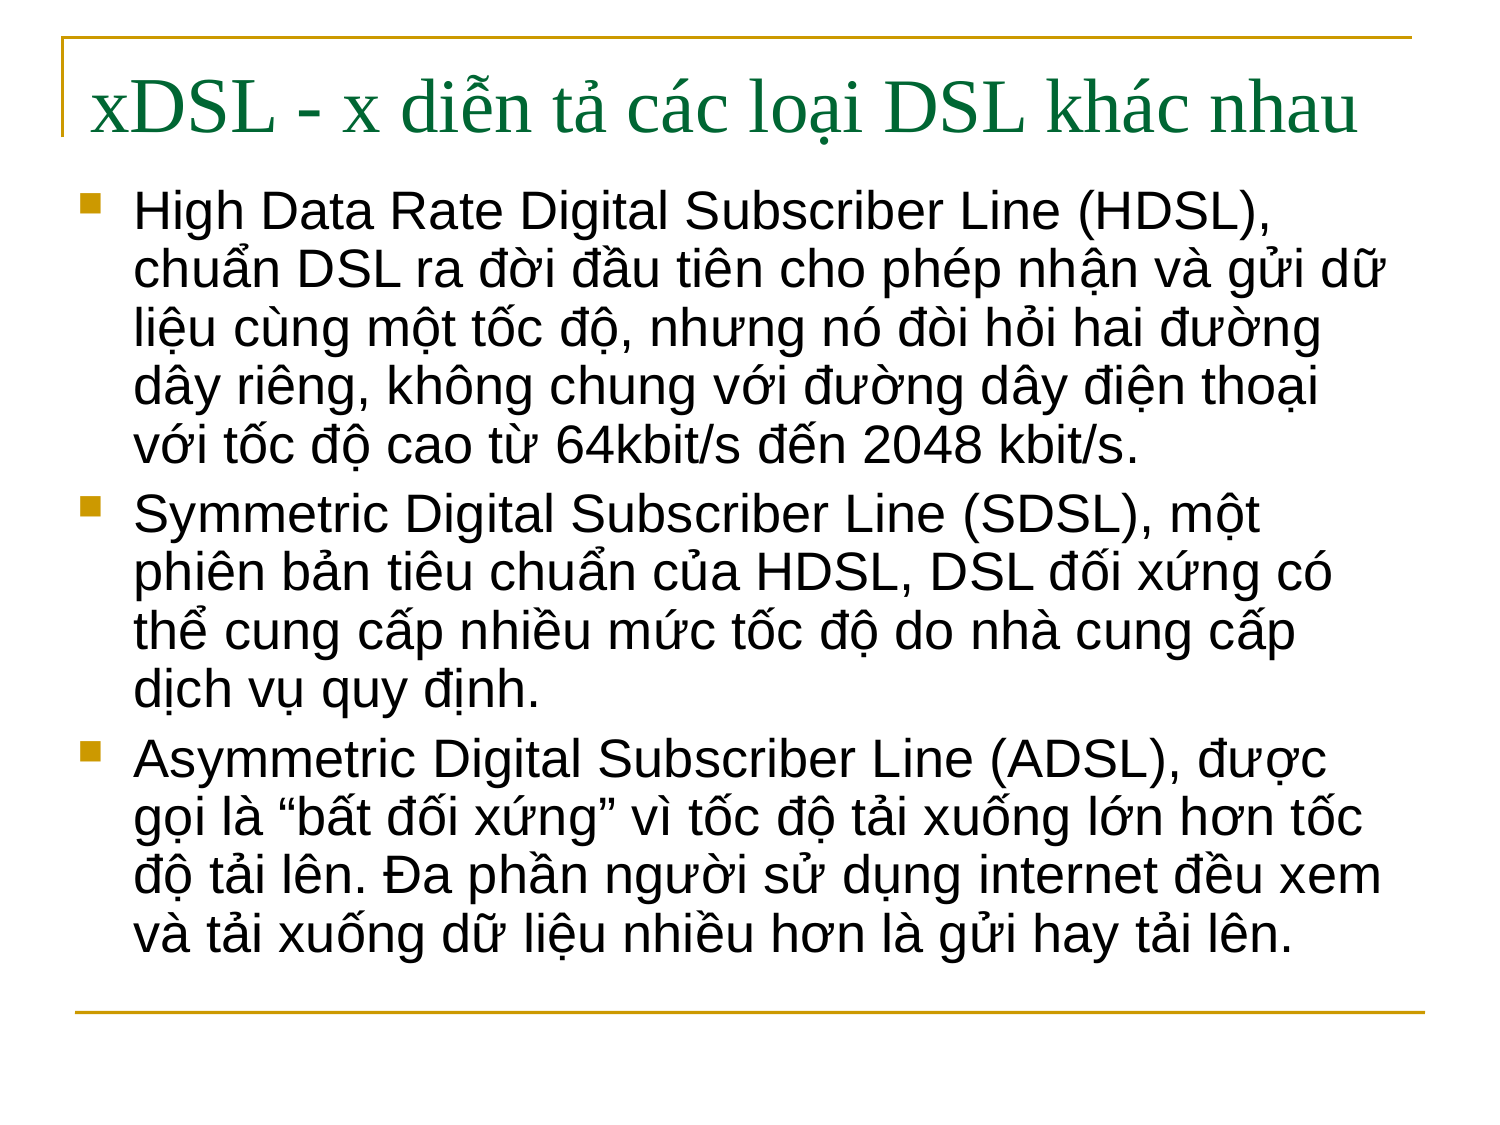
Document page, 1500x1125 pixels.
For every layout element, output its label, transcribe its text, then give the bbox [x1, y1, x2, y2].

title xDSL - x diễn tả các loại DSL khác nhau [75, 45, 1425, 233]
list High Data Rate Digital Subscriber Line (HDSL), chuẩn DSL ra đời đầu tiên cho phép nhận và gửi dữ liệu cùng một tốc độ, nhưng nó đòi hỏi hai đường dây riêng, không chung với đường dây điện thoại với tốc độ cao từ 64kbit/s đến 2048 kbit/s. Symmetric Digital Subscriber Line (SDSL), một phiên bản tiêu chuẩn của HDSL, DSL đối xứng có thể cung cấp nhiều mức tốc độ do nhà cung cấp dịch vụ quy định. Asymmetric Digital Subscriber Line (ADSL), được gọi là “bất đối xứng” vì tốc độ tải xuống lớn hơn tốc độ tải lên. Đa phần người sử dụng internet đều xem và tải xuống dữ liệu nhiều hơn là gửi hay tải lên. [62, 174, 1413, 1013]
